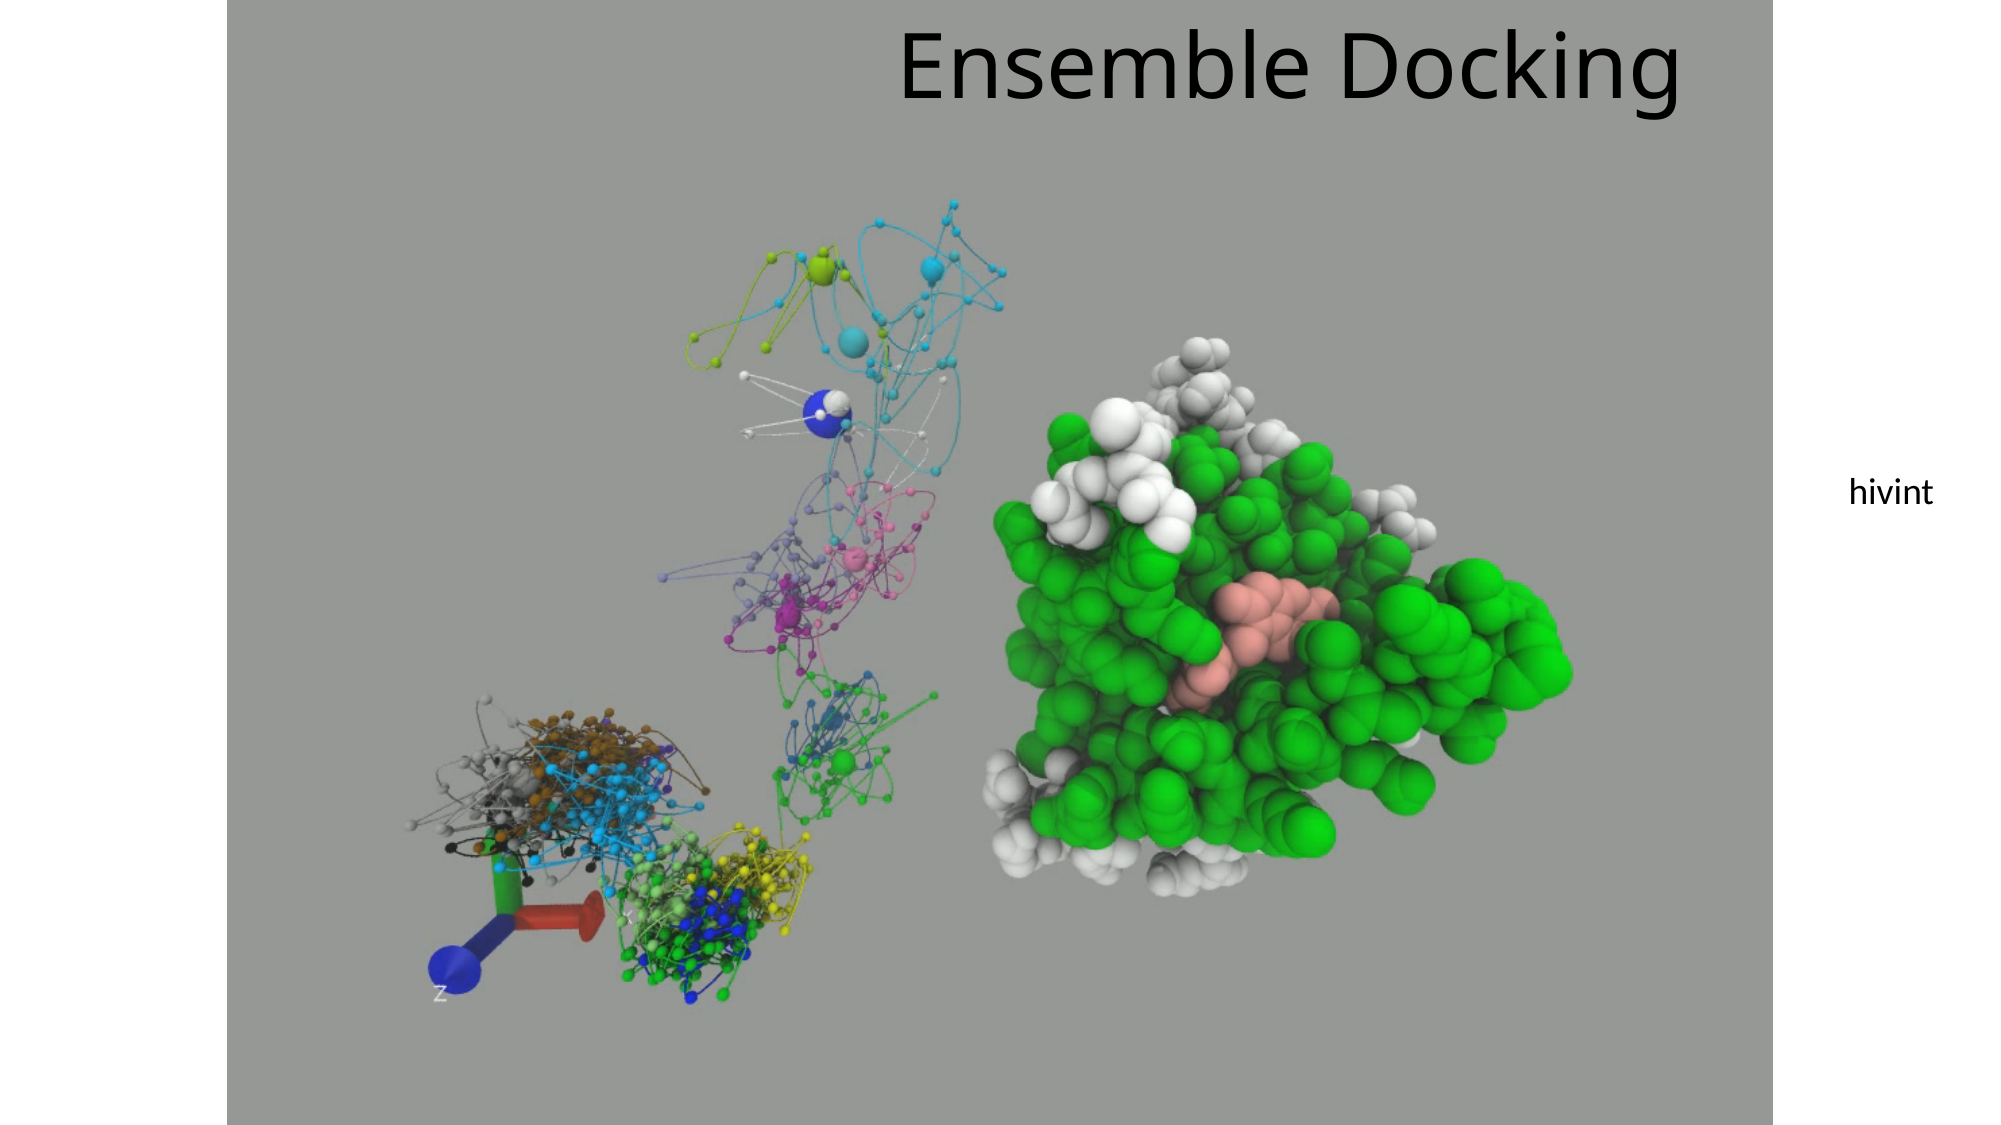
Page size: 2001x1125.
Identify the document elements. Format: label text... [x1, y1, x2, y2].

text_box hivint [1833, 459, 1949, 520]
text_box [226, 0, 1773, 1125]
